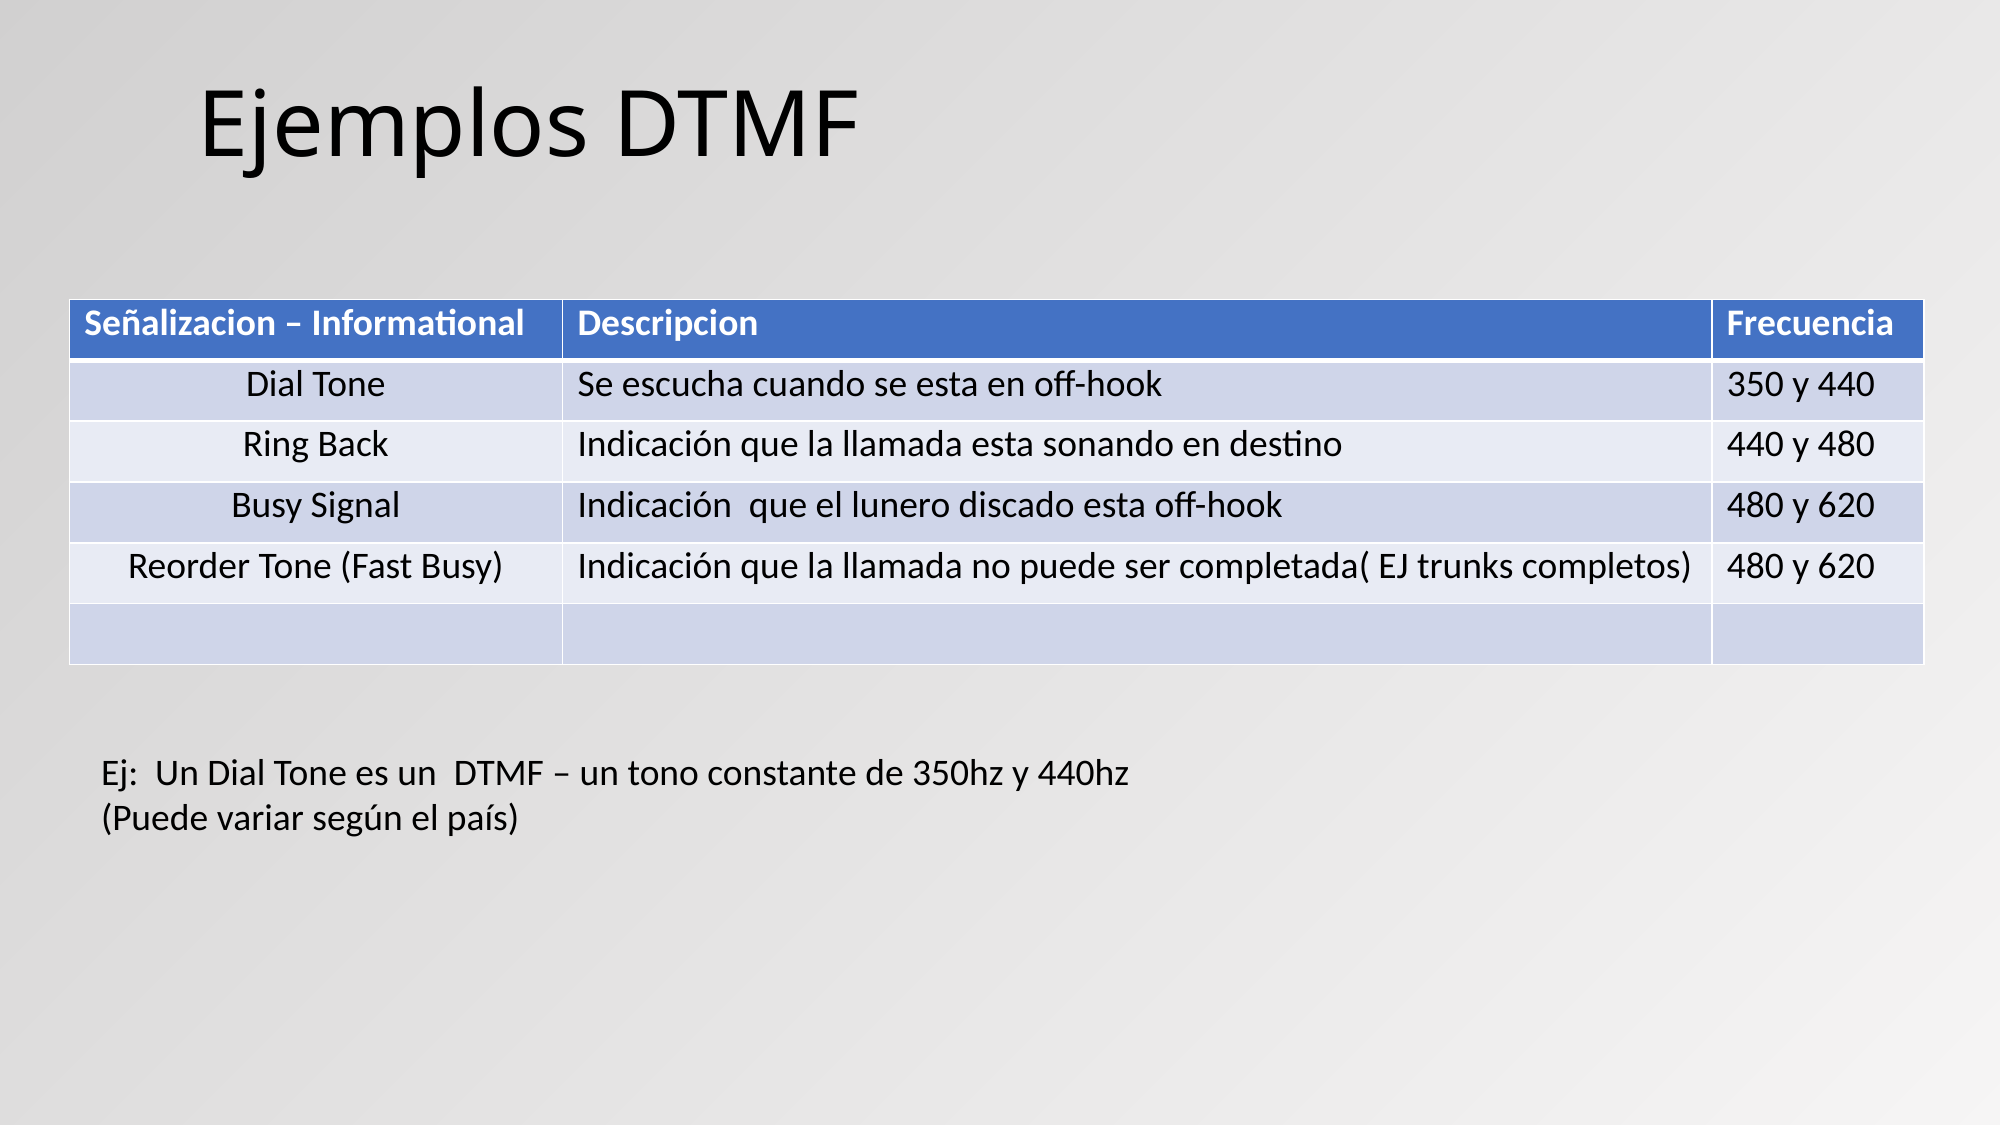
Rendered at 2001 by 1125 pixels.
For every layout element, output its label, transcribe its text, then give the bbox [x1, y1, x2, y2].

title Ejemplos DTMF [183, 29, 1851, 224]
table_cell 440 y 480 [1713, 422, 1923, 481]
table_cell 480 y 620 [1713, 544, 1923, 603]
table_cell Reorder Tone (Fast Busy) [70, 544, 562, 603]
table_cell [1713, 604, 1923, 664]
table_cell Indicación que la llamada no puede ser completada( EJ trunks completos) [563, 544, 1711, 603]
table_cell [563, 604, 1711, 664]
table_cell Busy Signal [70, 483, 562, 542]
table_cell [70, 604, 562, 664]
table_header Frecuencia [1713, 300, 1923, 358]
table_cell 480 y 620 [1713, 483, 1923, 542]
table_cell Se escucha cuando se esta en off-hook [563, 363, 1711, 420]
text_box Ej: Un Dial Tone es un DTMF – un tono constante de 350hz y 440hz (Puede variar según el país) [86, 740, 1439, 846]
table_cell Ring Back [70, 422, 562, 481]
table_cell Dial Tone [70, 363, 562, 420]
table_header Descripcion [563, 300, 1711, 358]
table_cell 350 y 440 [1713, 363, 1923, 420]
table_cell Indicación que el lunero discado esta off-hook [563, 483, 1711, 542]
table_cell Indicación que la llamada esta sonando en destino [563, 422, 1711, 481]
table_header Señalizacion – Informational [70, 300, 562, 358]
